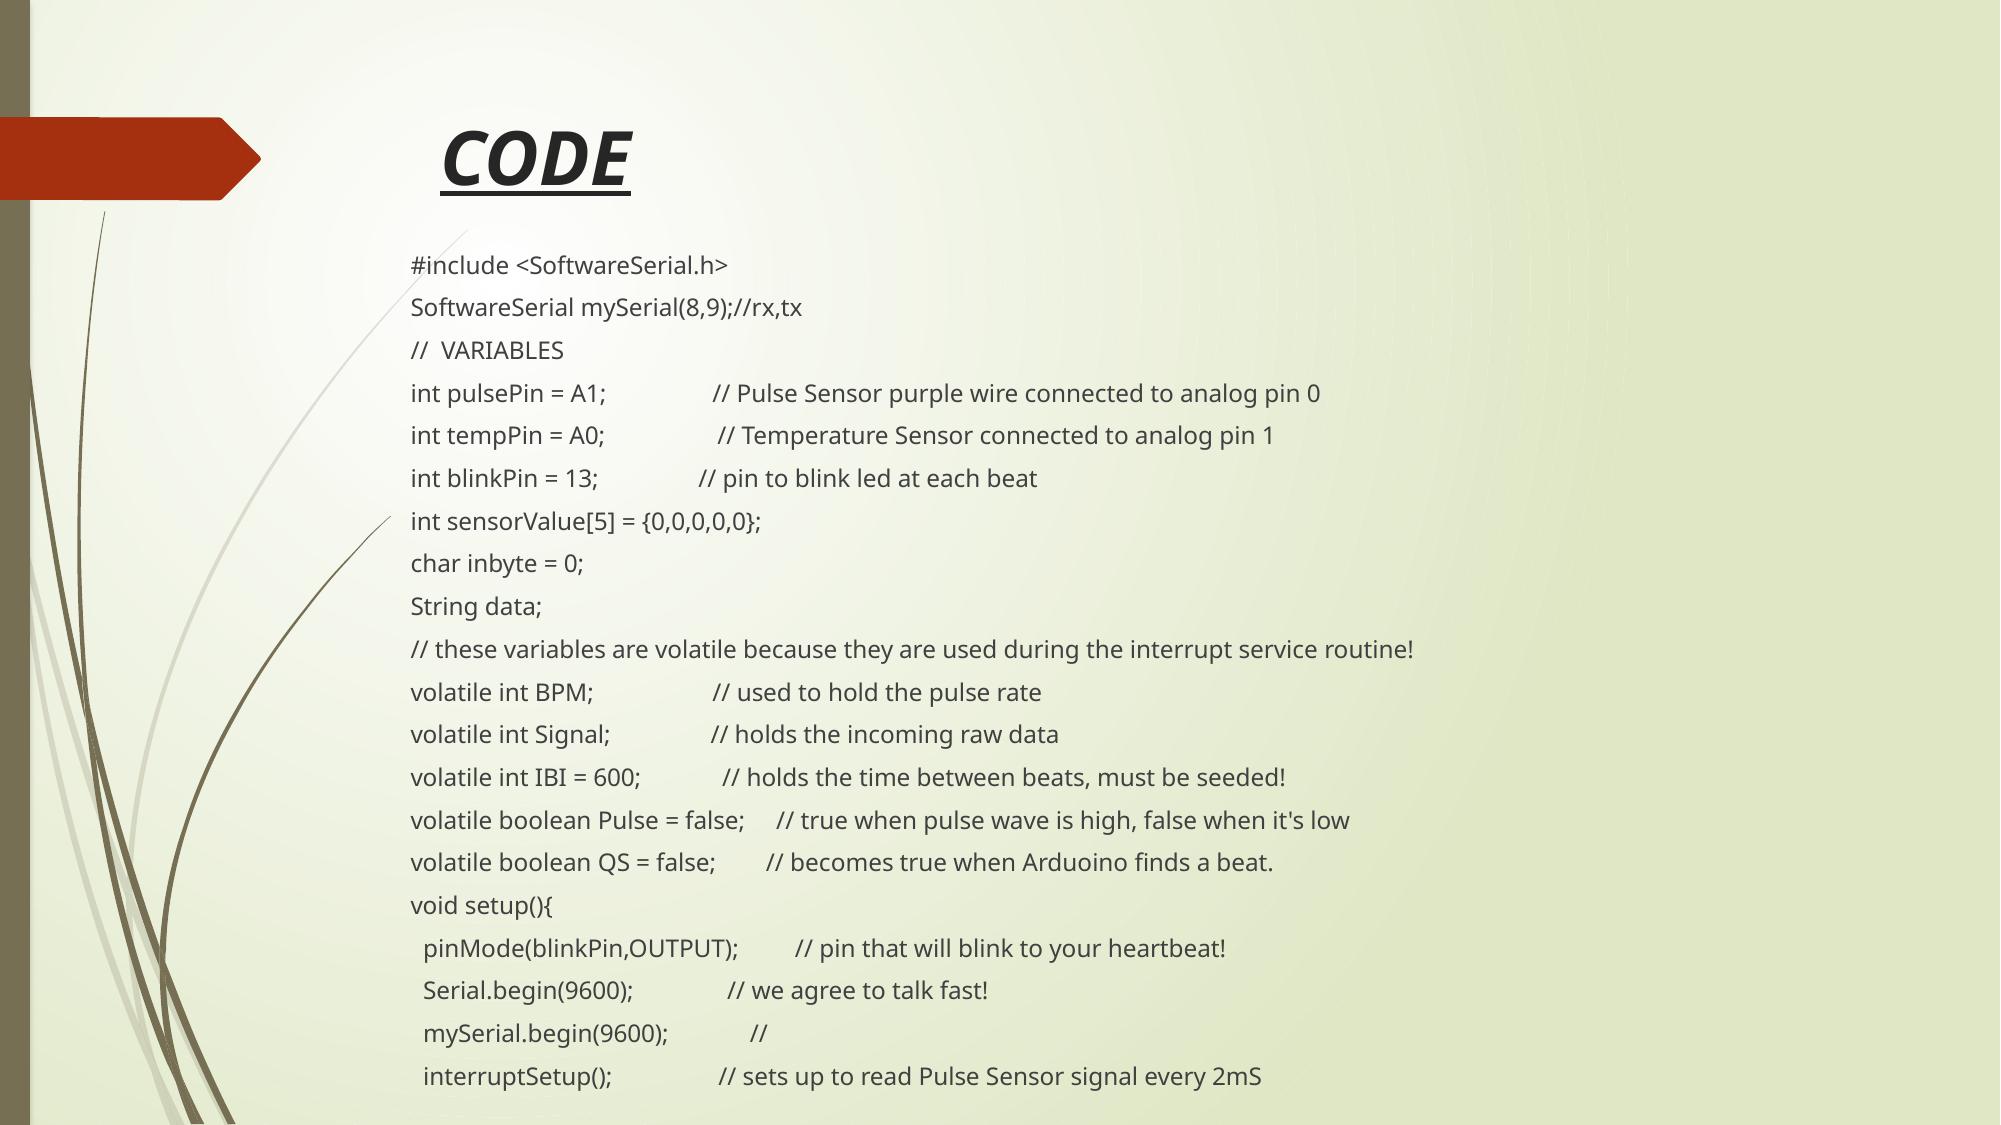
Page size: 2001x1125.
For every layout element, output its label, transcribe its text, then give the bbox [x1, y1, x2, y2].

title CODE [425, 102, 1888, 313]
list #include <SoftwareSerial.h> SoftwareSerial mySerial(8,9);//rx,tx // VARIABLES int pulsePin = A1; // Pulse Sensor purple wire connected to analog pin 0 int tempPin = A0; // Temperature Sensor connected to analog pin 1 int blinkPin = 13; // pin to blink led at each beat int sensorValue[5] = {0,0,0,0,0}; char inbyte = 0; String data; // these variables are volatile because they are used during the interrupt service routine! volatile int BPM; // used to hold the pulse rate volatile int Signal; // holds the incoming raw data volatile int IBI = 600; // holds the time between beats, must be seeded! volatile boolean Pulse = false; // true when pulse wave is high, false when it's low volatile boolean QS = false; // becomes true when Arduoino finds a beat. void setup(){ pinMode(blinkPin,OUTPUT); // pin that will blink to your heartbeat! Serial.begin(9600); // we agree to talk fast! mySerial.begin(9600); // interruptSetup(); // sets up to read Pulse Sensor signal every 2mS [395, 242, 1859, 1100]
